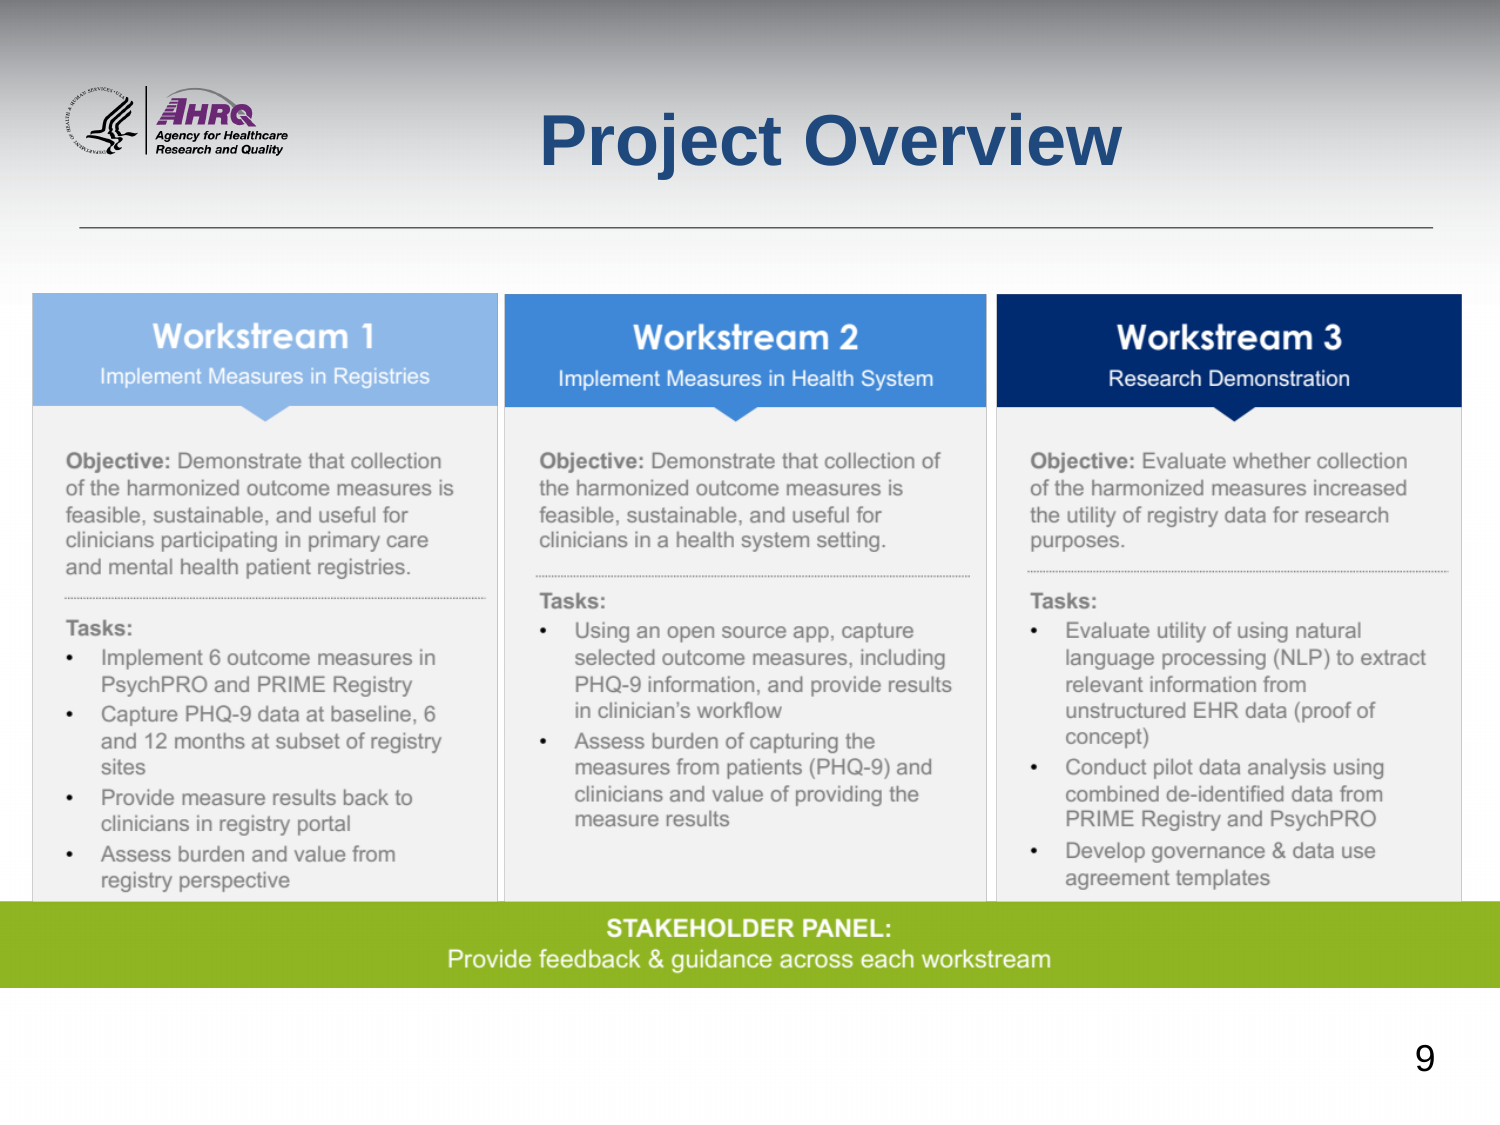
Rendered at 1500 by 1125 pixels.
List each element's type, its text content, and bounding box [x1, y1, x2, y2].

text_box 9 [1400, 1026, 1500, 1077]
title Project Overview [287, 86, 1375, 188]
picture [0, 0, 1500, 1125]
